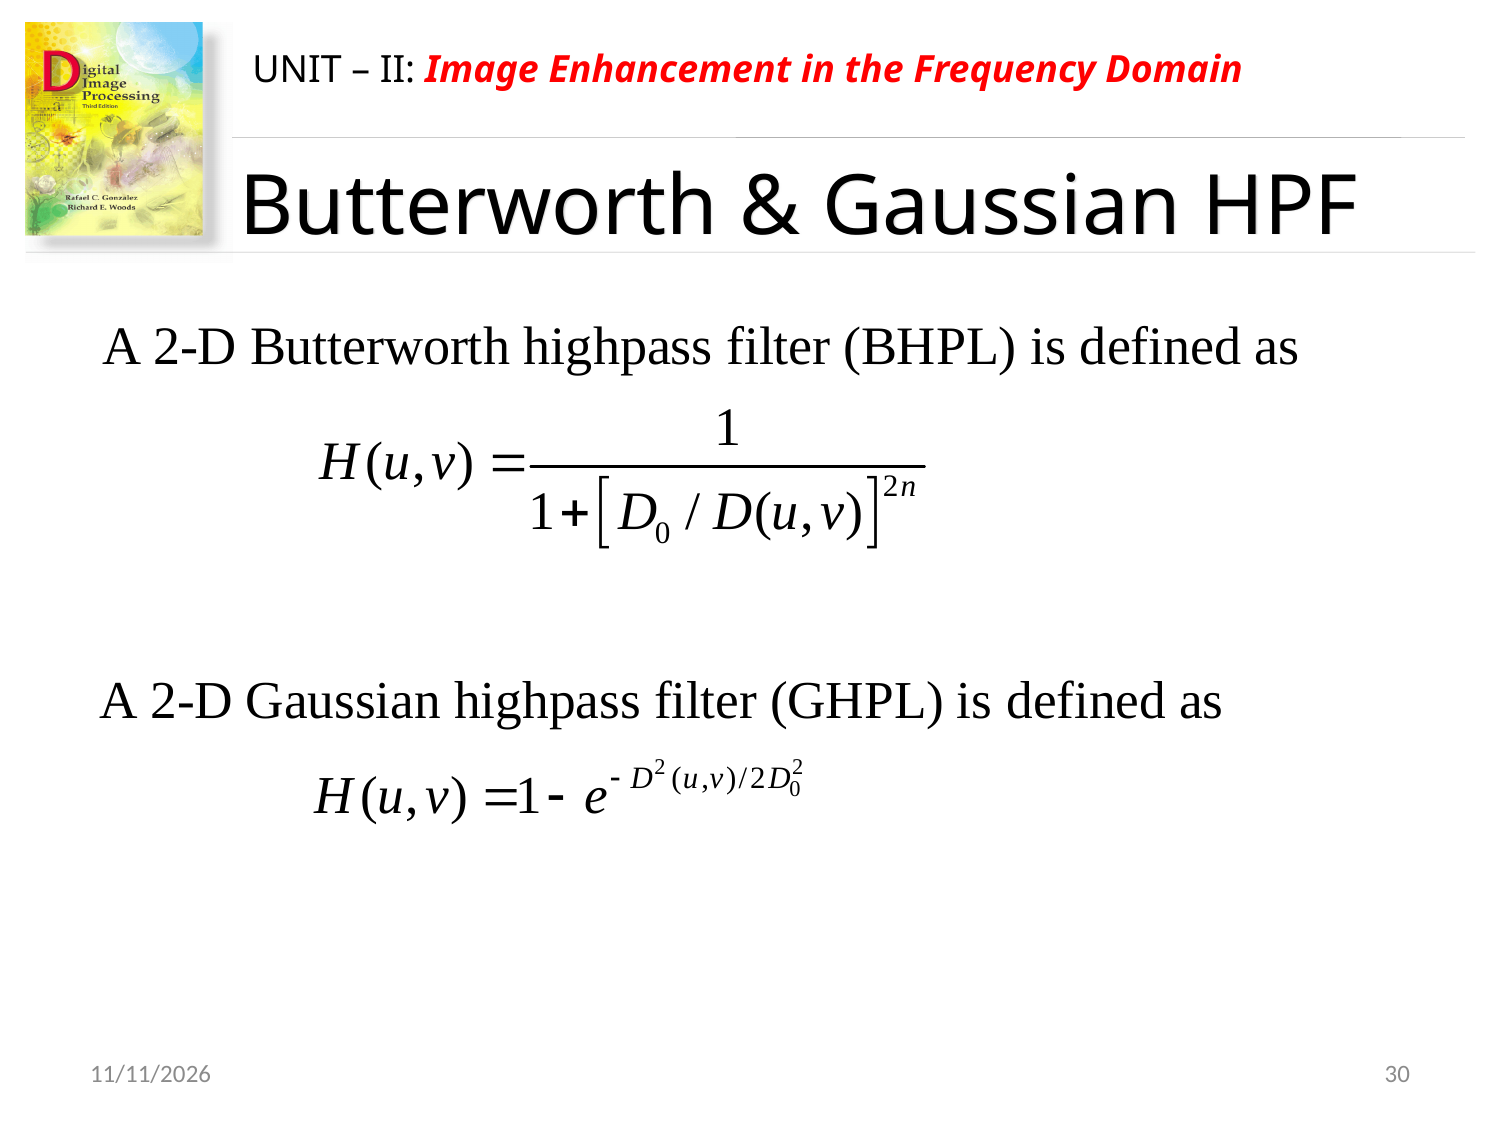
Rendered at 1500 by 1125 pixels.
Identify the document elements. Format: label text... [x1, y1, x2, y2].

slide_number 30 [1074, 1042, 1425, 1103]
text_box Butterworth & Gaussian HPF [237, 253, 1475, 259]
picture [24, 22, 233, 263]
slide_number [75, 1042, 425, 1103]
text_box Butterworth & Gaussian HPF [237, 143, 1475, 252]
text_box UNIT – II: Image Enhancement in the Frequency Domain [237, 37, 1388, 98]
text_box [93, 315, 1312, 560]
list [91, 667, 1232, 838]
